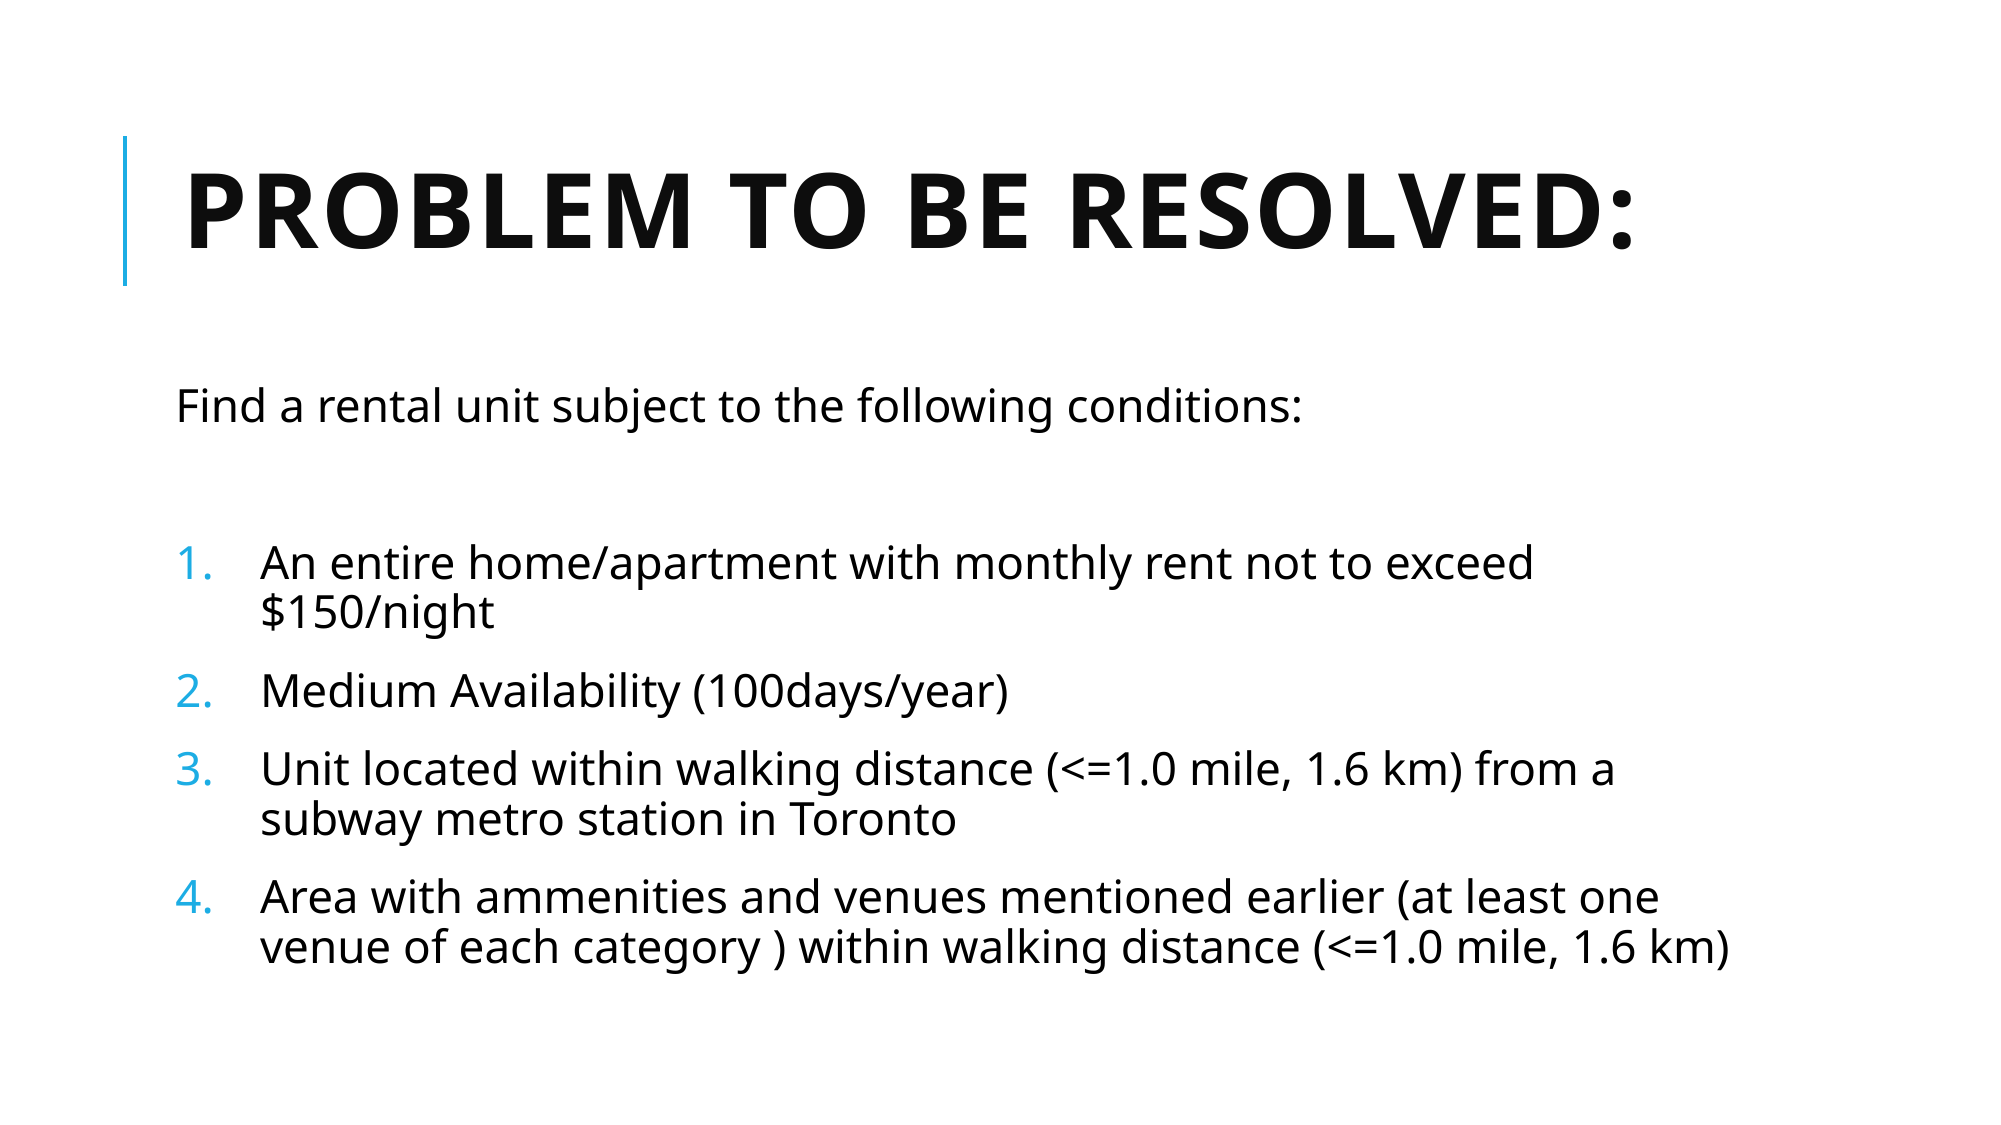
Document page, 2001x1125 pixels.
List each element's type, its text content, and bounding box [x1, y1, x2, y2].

title Problem to be resolved: [168, 96, 1763, 342]
list Find a rental unit subject to the following conditions: An entire home/apartment with monthly rent not to exceed $150/night Medium Availability (100days/year) Unit located within walking distance (<=1.0 mile, 1.6 km) from a subway metro station in Toronto Area with ammenities and venues mentioned earlier (at least one venue of each category ) within walking distance (<=1.0 mile, 1.6 km) [168, 375, 1763, 1035]
